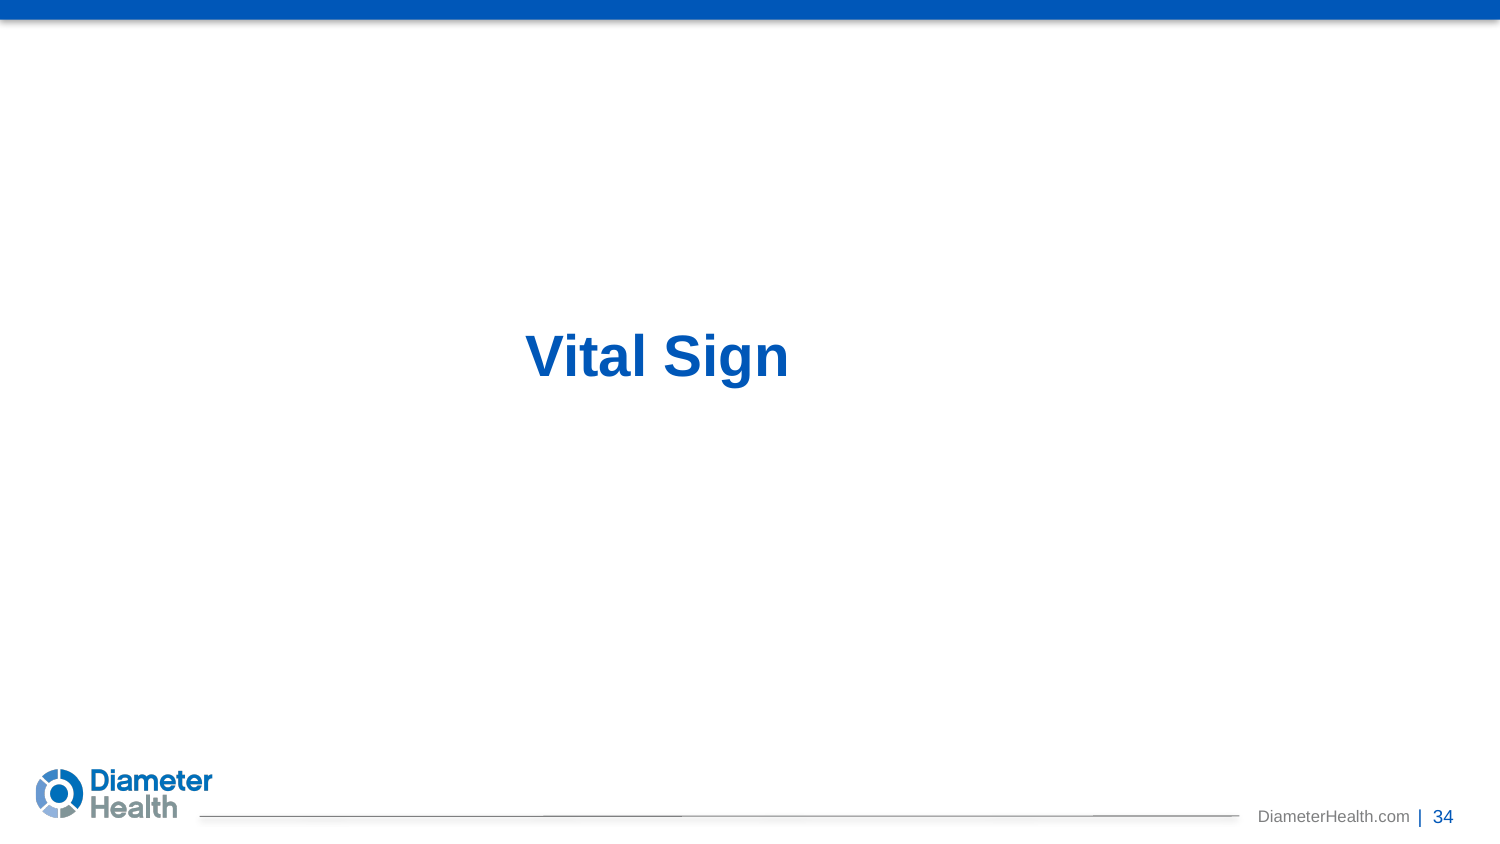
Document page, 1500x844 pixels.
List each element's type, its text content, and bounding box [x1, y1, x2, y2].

list Vital Sign [510, 310, 949, 429]
